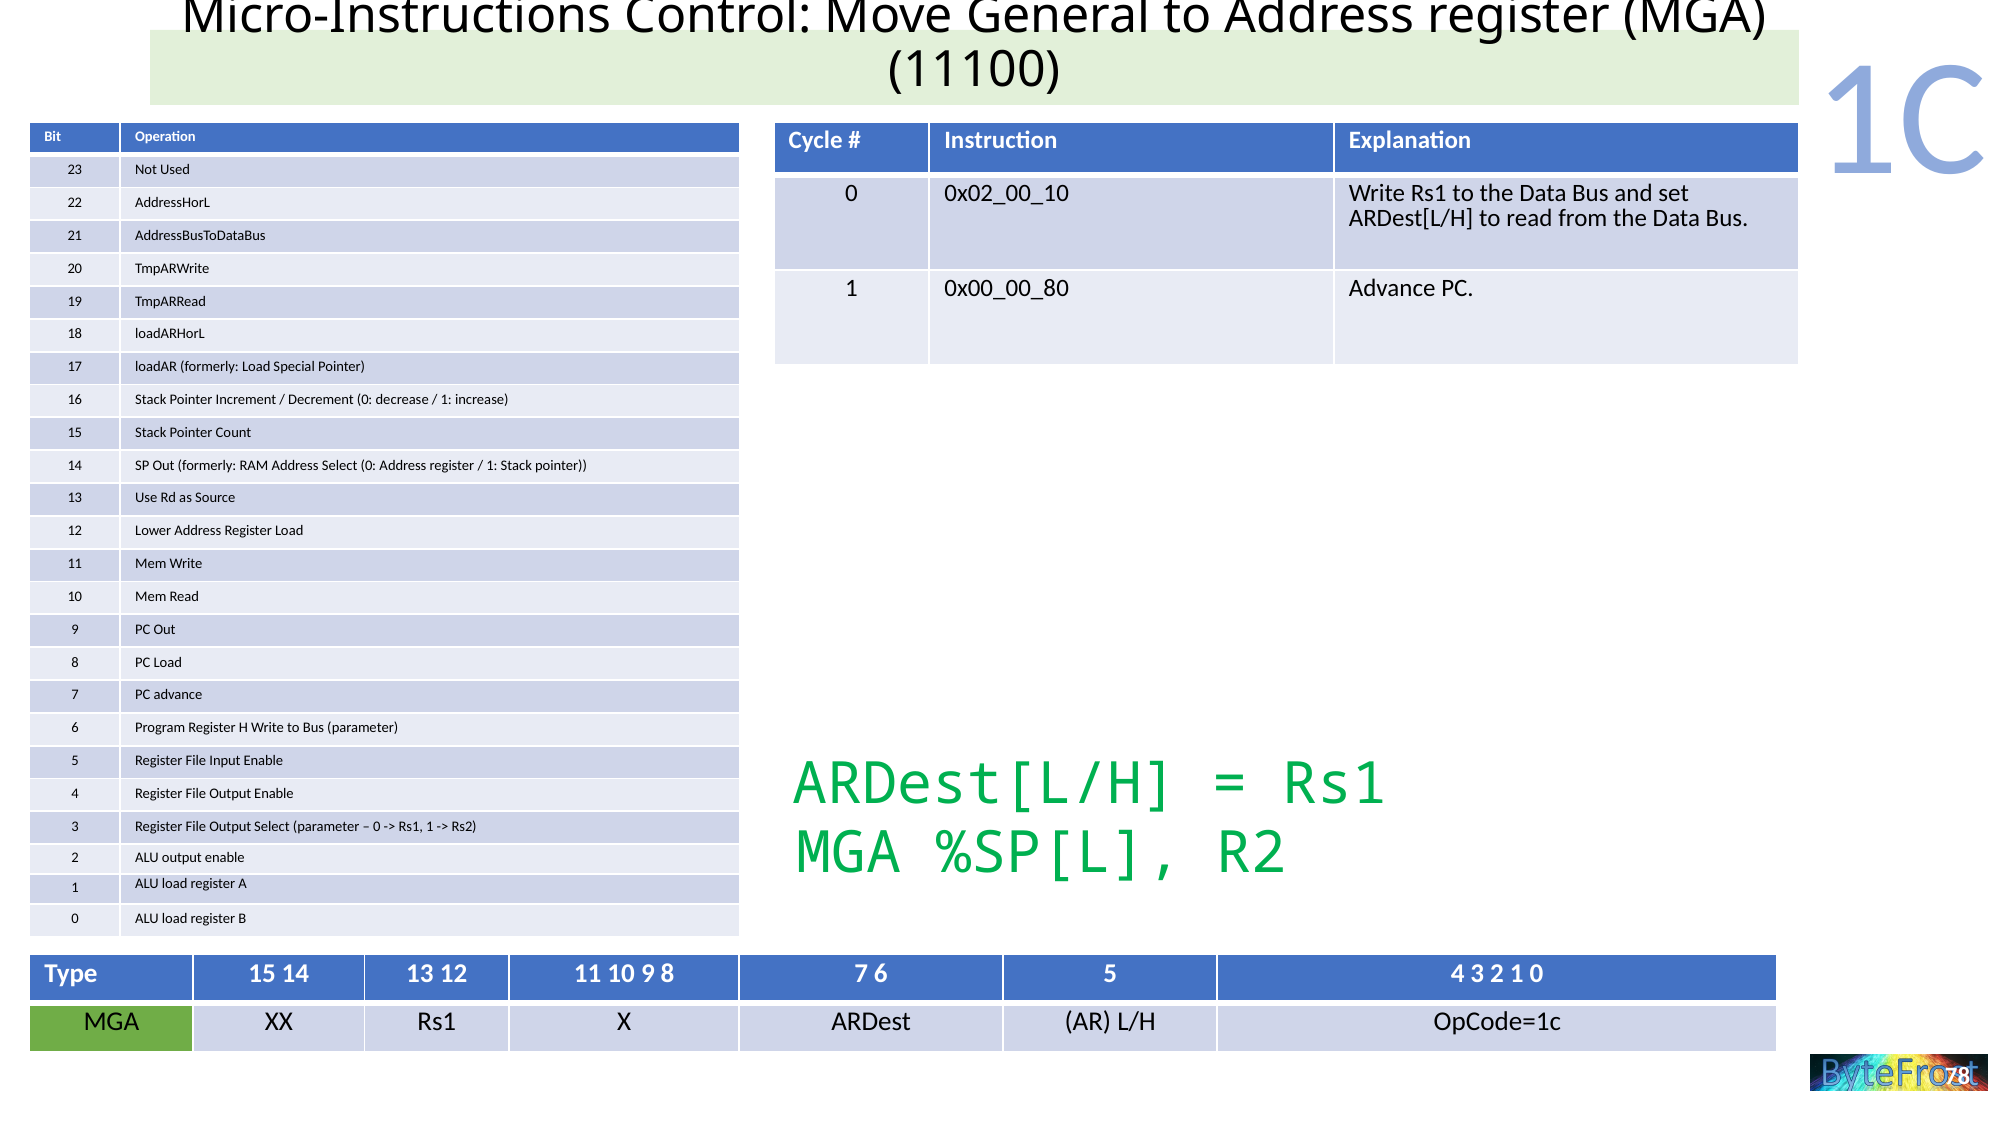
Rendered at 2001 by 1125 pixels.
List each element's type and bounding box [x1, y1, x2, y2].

table_cell [775, 178, 928, 269]
table_header [30, 955, 192, 1000]
table_cell [121, 221, 739, 252]
table_cell [30, 254, 119, 285]
table_header [1335, 123, 1798, 172]
table_cell [121, 385, 739, 416]
table_cell [30, 615, 119, 646]
table_cell [121, 353, 739, 384]
table_cell [30, 812, 119, 843]
table_header [1004, 955, 1216, 1000]
table_cell [1004, 1006, 1216, 1051]
table_header [121, 123, 739, 152]
table_cell [30, 418, 119, 449]
table_header [930, 123, 1333, 172]
table_cell [121, 550, 739, 581]
table_cell [121, 681, 739, 712]
table_cell [30, 550, 119, 581]
table_cell [30, 188, 119, 219]
table_cell [30, 582, 119, 613]
table_cell [121, 905, 739, 936]
table_cell [121, 779, 739, 810]
table_cell [30, 451, 119, 482]
table_cell [121, 254, 739, 285]
table_header [1218, 955, 1776, 1000]
table_header [30, 123, 119, 152]
table_cell [1218, 1006, 1776, 1051]
table_cell [930, 271, 1333, 364]
table_cell [30, 1006, 192, 1051]
table_cell [30, 747, 119, 778]
table_cell [121, 157, 739, 187]
table_cell [30, 681, 119, 712]
table_cell [121, 320, 739, 351]
table_cell [121, 451, 739, 482]
table_cell [121, 615, 739, 646]
table_cell [30, 221, 119, 252]
table_cell [510, 1006, 738, 1051]
table_cell [121, 812, 739, 843]
title [150, 29, 1799, 105]
table_cell [121, 714, 739, 745]
table_cell [30, 905, 119, 936]
table_cell [1335, 178, 1798, 269]
table_cell [30, 320, 119, 351]
table_cell [30, 385, 119, 416]
table_cell [30, 779, 119, 810]
table_cell [121, 648, 739, 679]
table_cell [30, 484, 119, 515]
table_header [740, 955, 1002, 1000]
table_cell [365, 1006, 508, 1051]
table_cell [121, 875, 739, 903]
table_header [194, 955, 364, 1000]
table_cell [121, 747, 739, 778]
table_cell [30, 845, 119, 873]
table_header [510, 955, 738, 1000]
table_cell [121, 418, 739, 449]
table_cell [121, 484, 739, 515]
text_box [1799, 0, 2000, 215]
table_cell [30, 648, 119, 679]
table_cell [775, 271, 928, 364]
table_cell [930, 178, 1333, 269]
table_cell [30, 714, 119, 745]
table_header [775, 123, 928, 172]
table_cell [121, 517, 739, 548]
table_cell [1335, 271, 1798, 364]
table_cell [30, 875, 119, 903]
table_cell [30, 287, 119, 318]
table_cell [194, 1006, 364, 1051]
table_header [365, 955, 508, 1000]
table_cell [121, 188, 739, 219]
table_cell [30, 353, 119, 384]
table_cell [30, 157, 119, 187]
picture [1810, 1054, 1988, 1091]
table_cell [121, 845, 739, 873]
table_cell [740, 1006, 1002, 1051]
table_cell [121, 582, 739, 613]
text_box [1535, 1044, 1986, 1105]
text_box [777, 737, 1403, 892]
table_cell [30, 517, 119, 548]
table_cell [121, 287, 739, 318]
